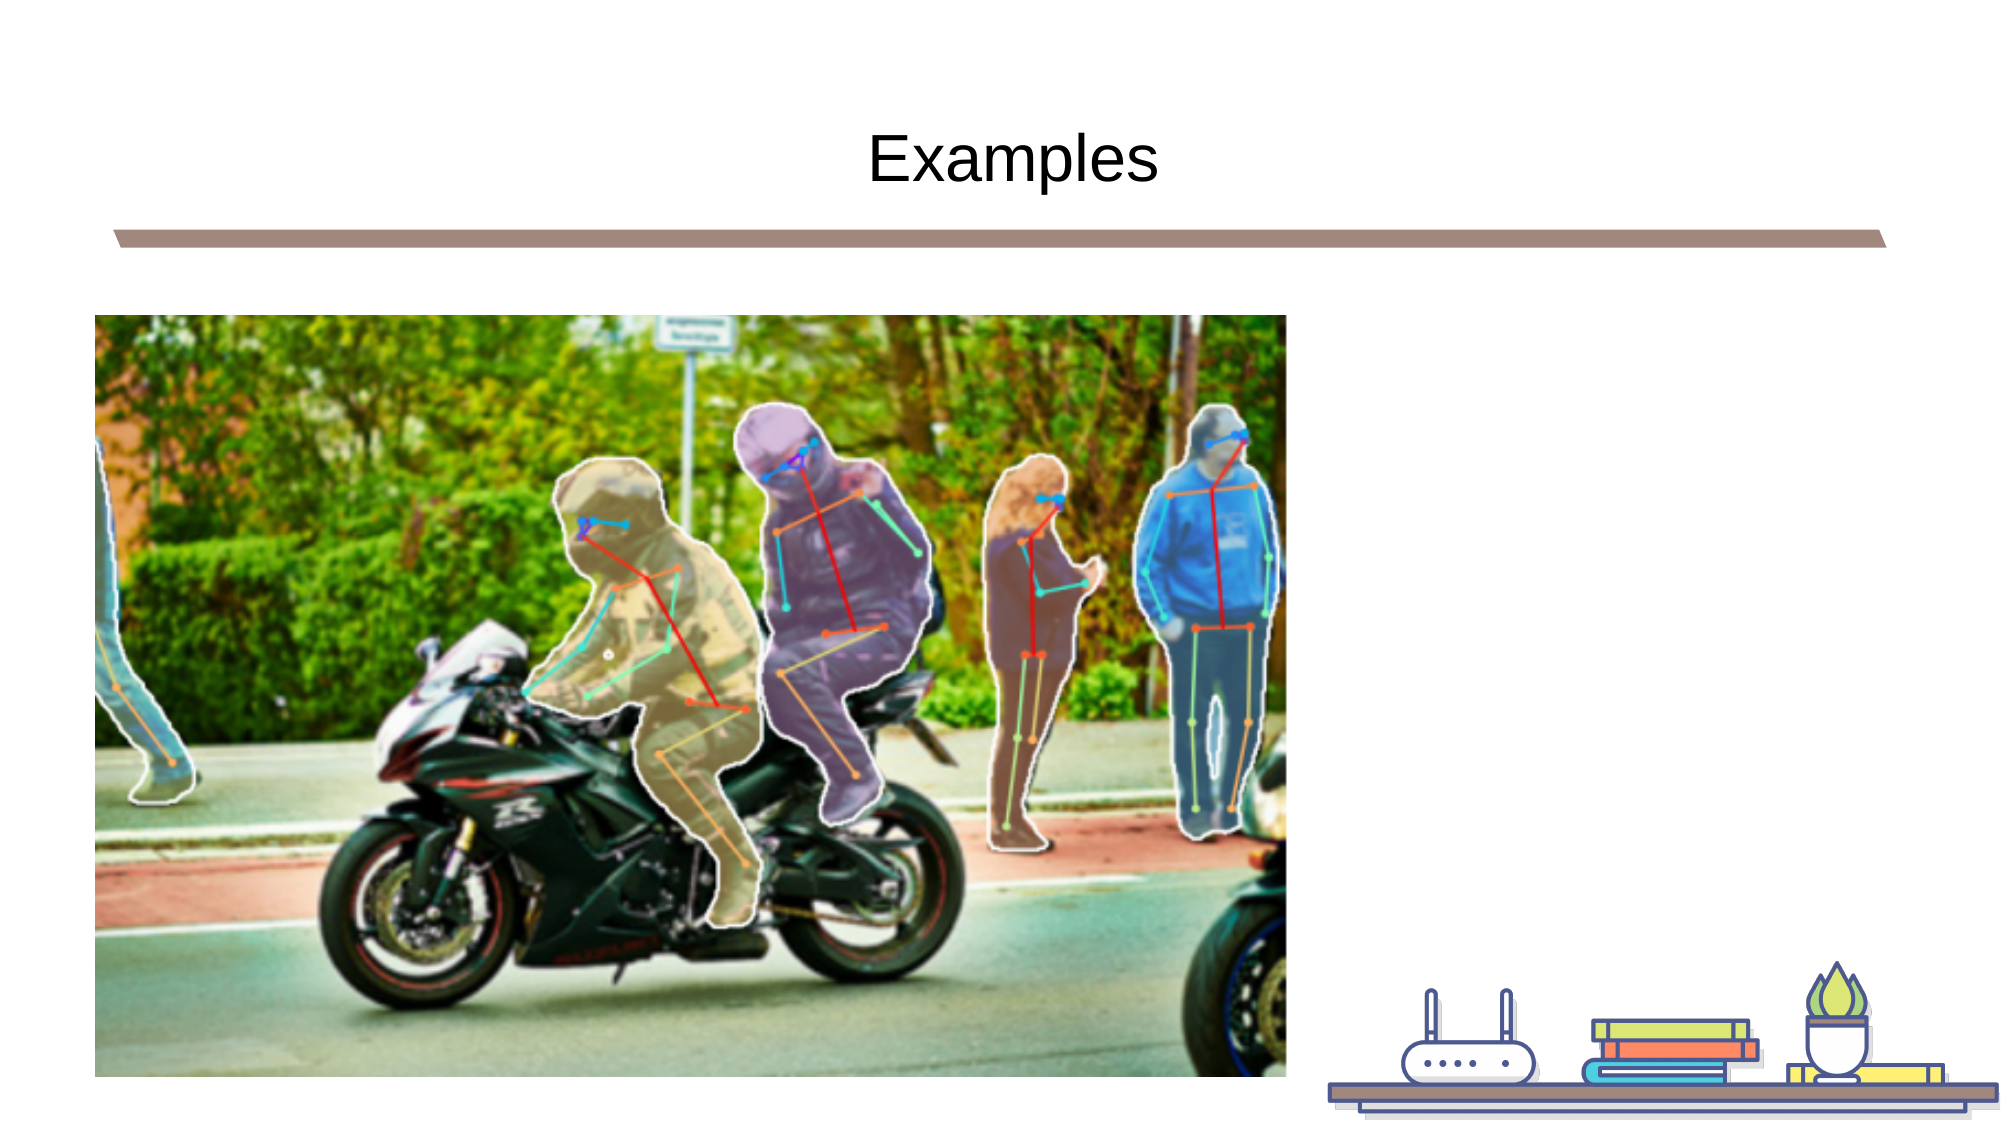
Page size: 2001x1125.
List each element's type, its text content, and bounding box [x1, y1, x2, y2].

text_box Examples [148, 107, 1879, 203]
picture [94, 315, 1289, 1078]
picture [1327, 961, 2001, 1120]
